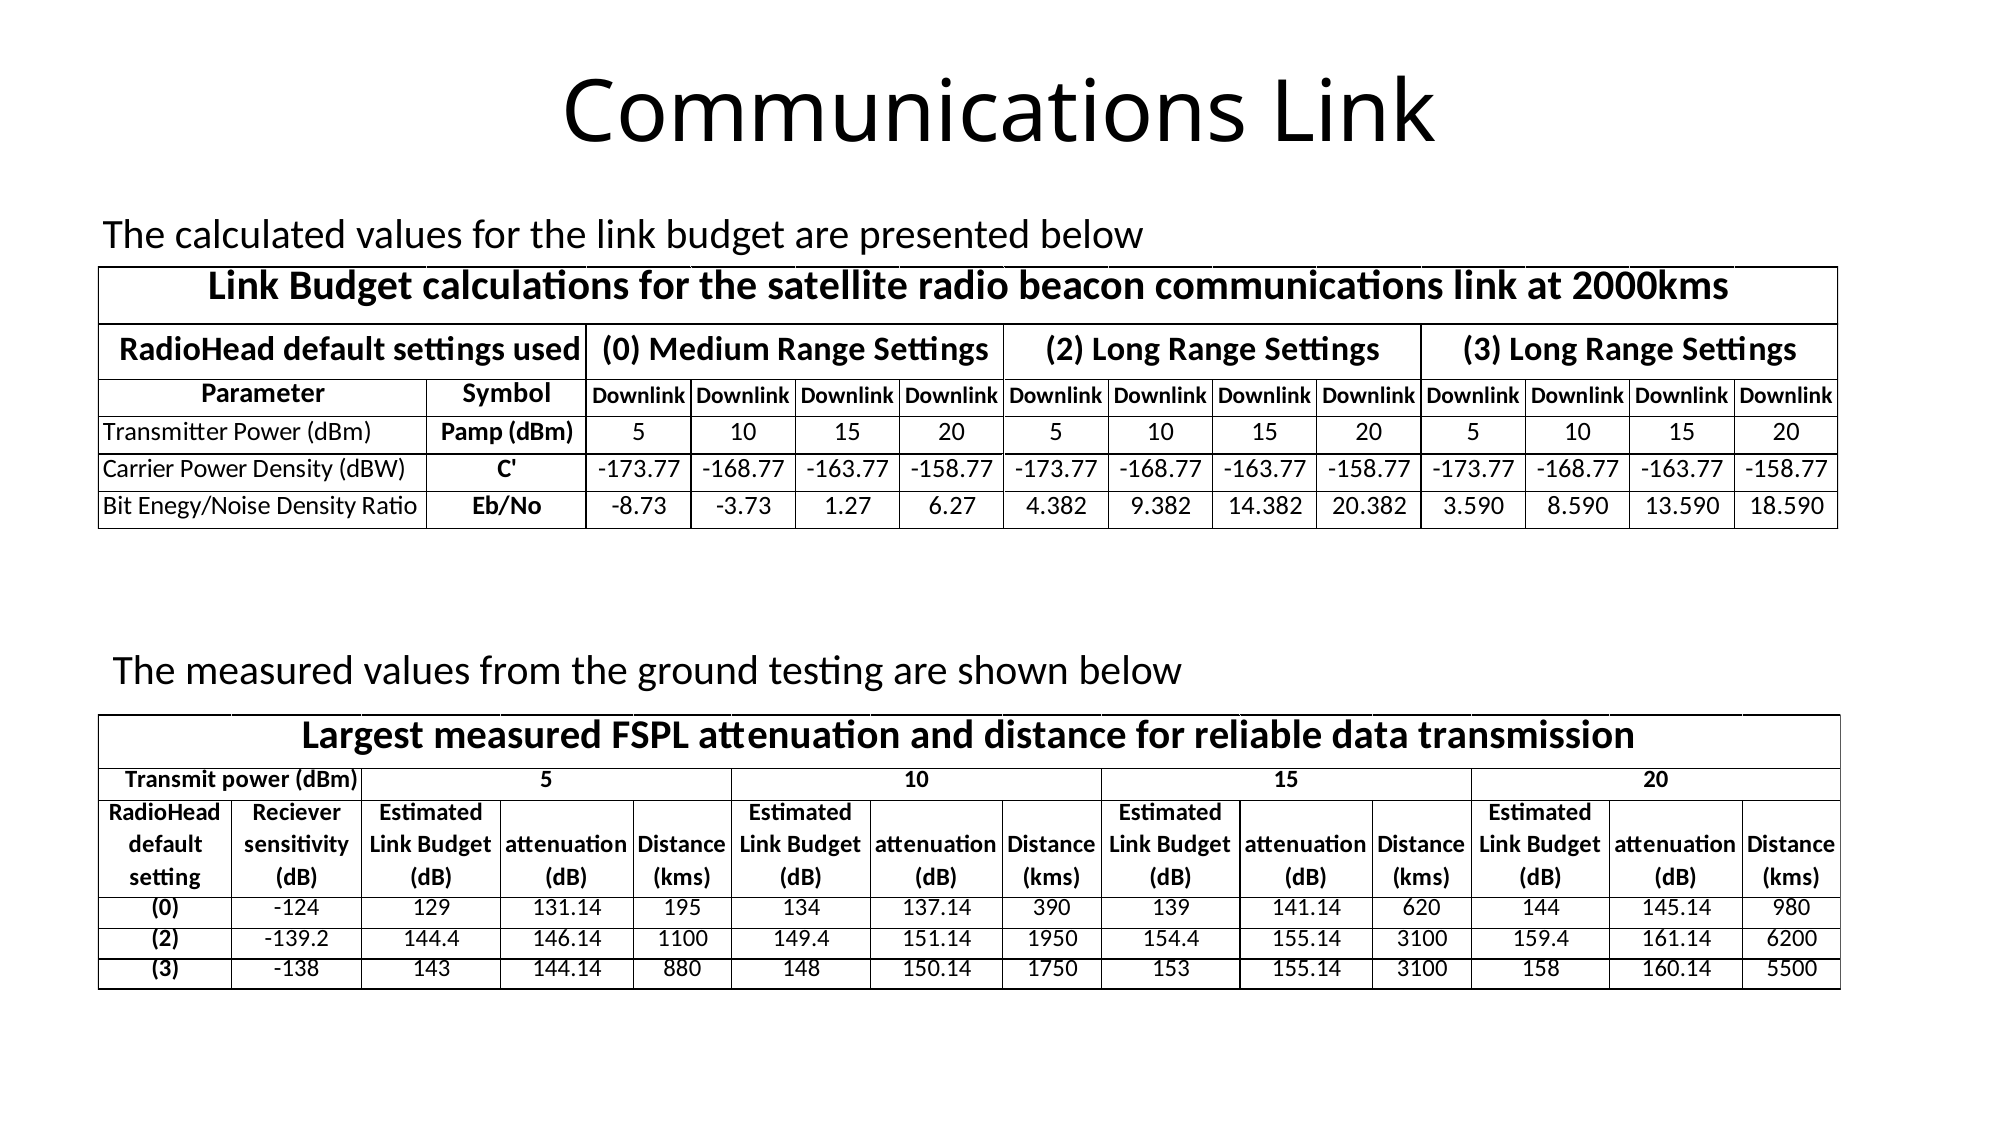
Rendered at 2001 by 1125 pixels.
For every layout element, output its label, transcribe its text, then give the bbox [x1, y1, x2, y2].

title Communications Link [137, 59, 1863, 169]
picture [97, 266, 1840, 530]
picture [97, 714, 1842, 991]
text_box The calculated values for the link budget are presented below [87, 199, 1947, 264]
text_box The measured values from the ground testing are shown below [97, 635, 1957, 700]
